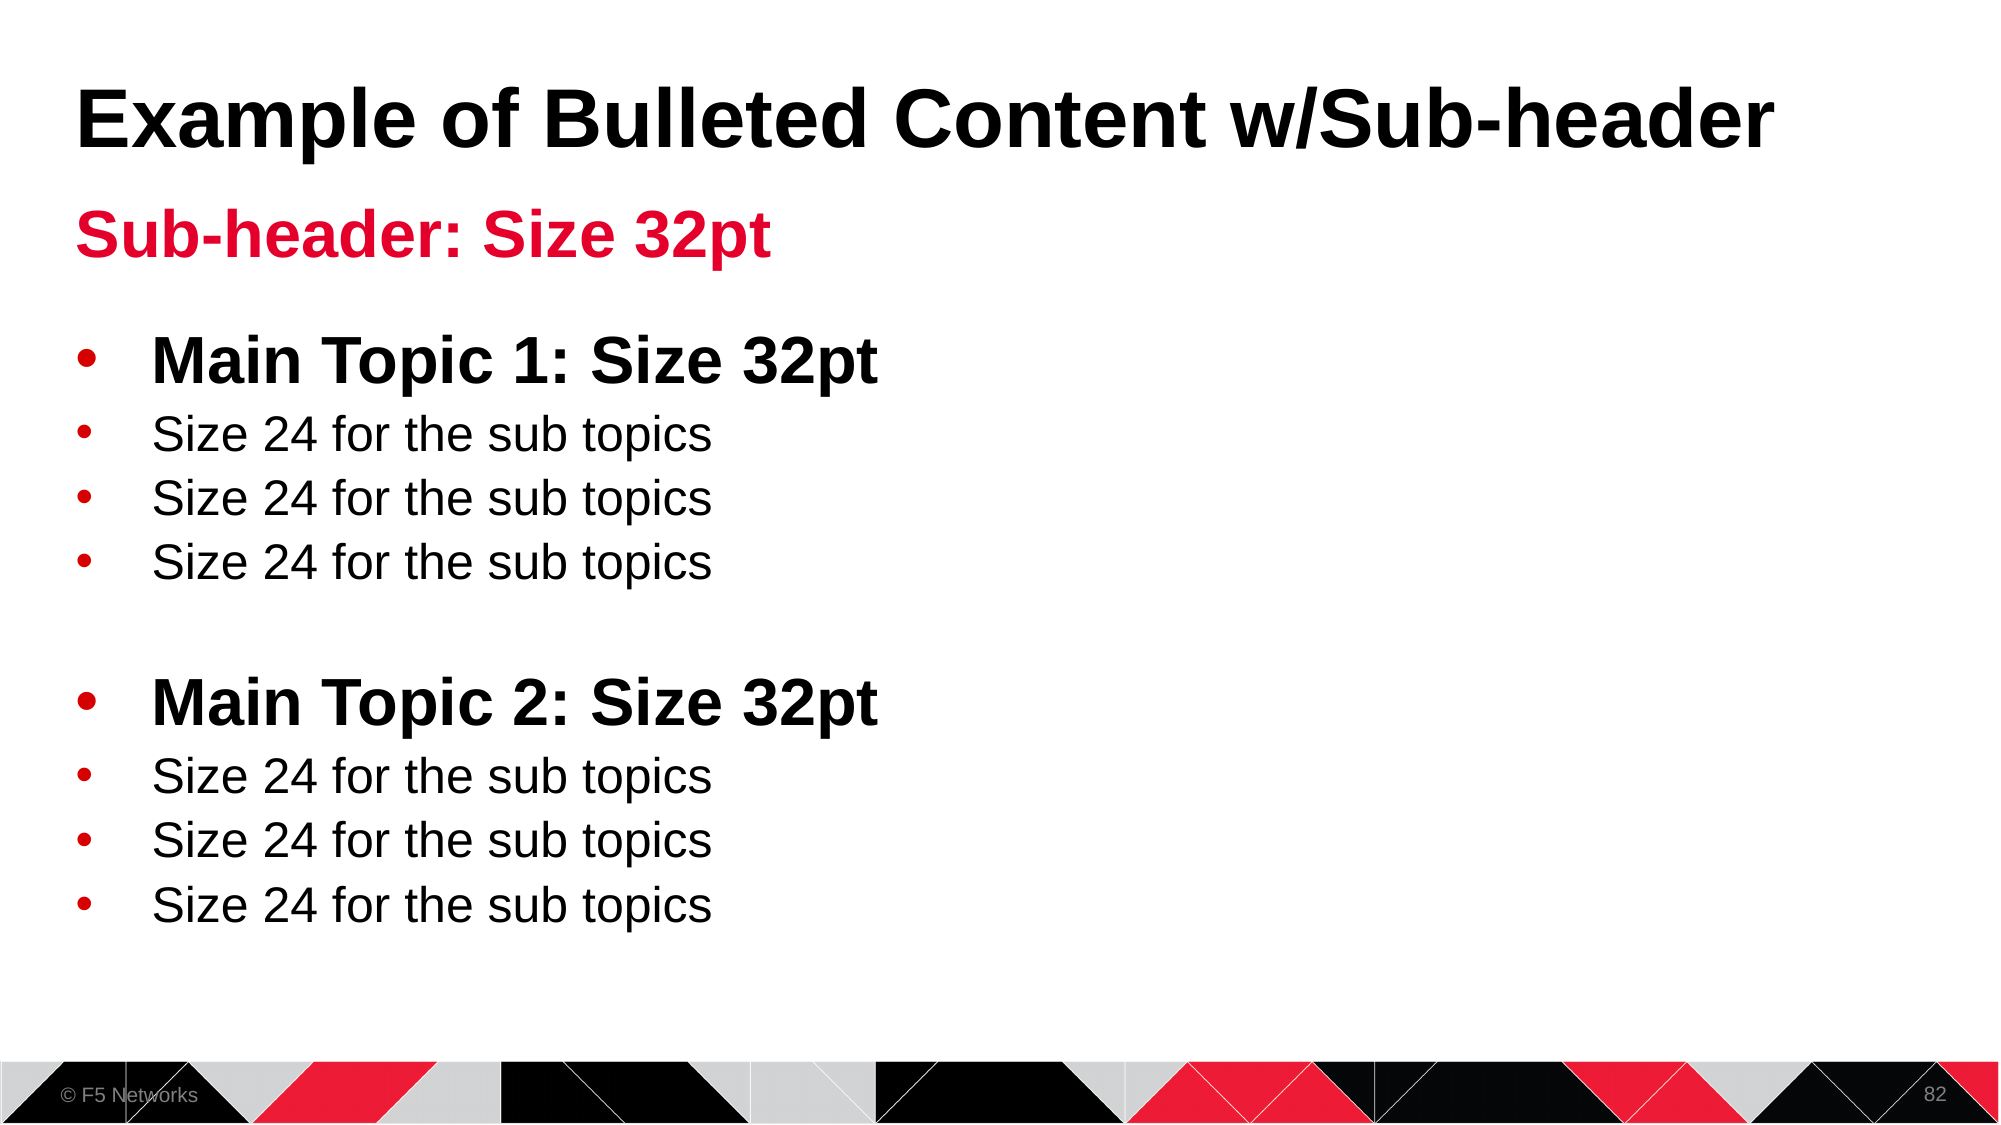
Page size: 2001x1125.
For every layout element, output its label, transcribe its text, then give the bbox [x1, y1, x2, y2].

list Sub-header: Size 32pt [50, 174, 1950, 300]
picture [0, 1050, 2000, 1125]
footer © F5 Networks [35, 1063, 711, 1124]
title Example of Bulleted Content w/Sub-header [50, 50, 1950, 174]
list Main Topic 1: Size 32pt Size 24 for the sub topics Size 24 for the sub topics Size 24 for the sub topics Main Topic 2: Size 32pt Size 24 for the sub topics Size 24 for the sub topics Size 24 for the sub topics [50, 300, 1950, 1050]
slide_number 82 [1477, 1062, 1973, 1123]
